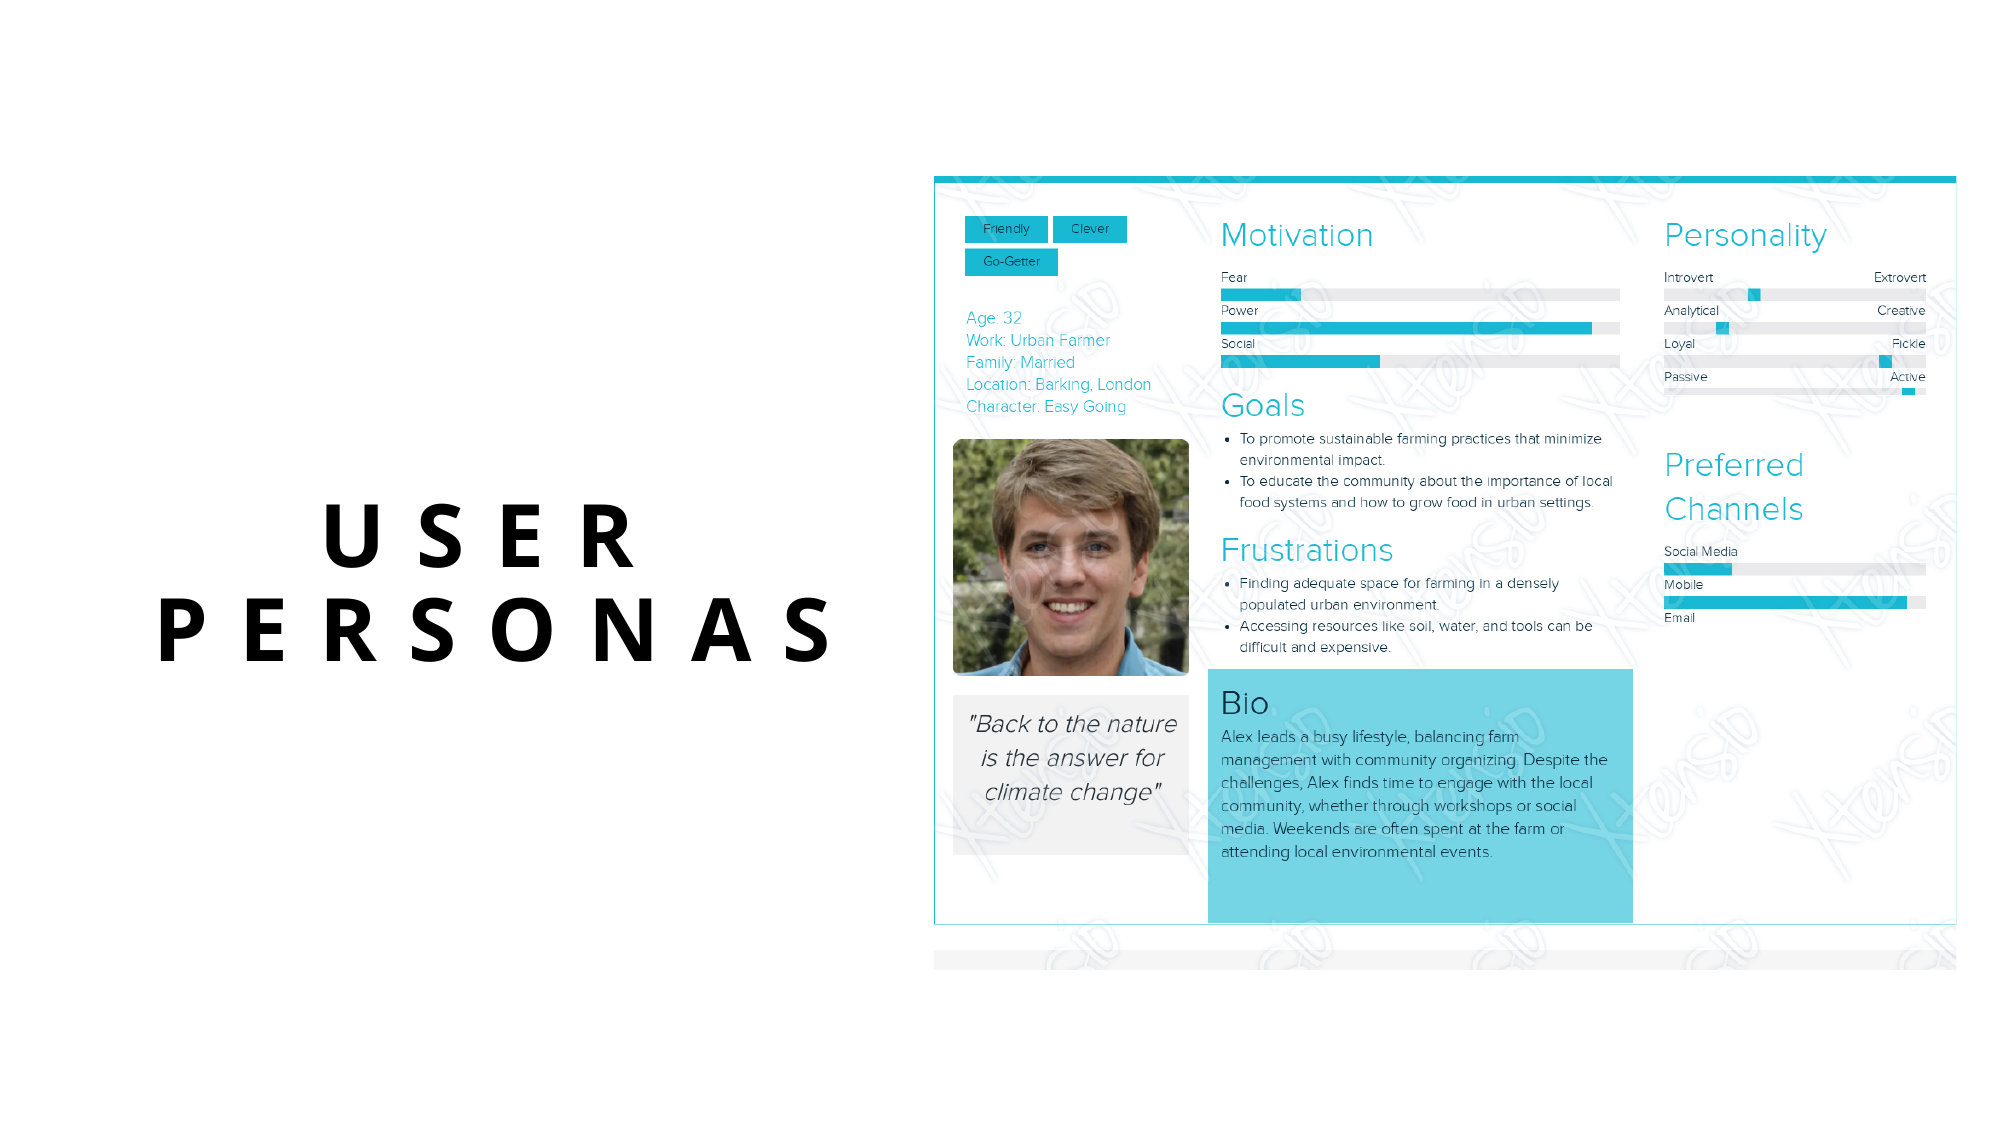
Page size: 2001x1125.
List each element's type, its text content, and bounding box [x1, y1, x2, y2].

title User Personas [137, 205, 847, 689]
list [933, 175, 1957, 970]
